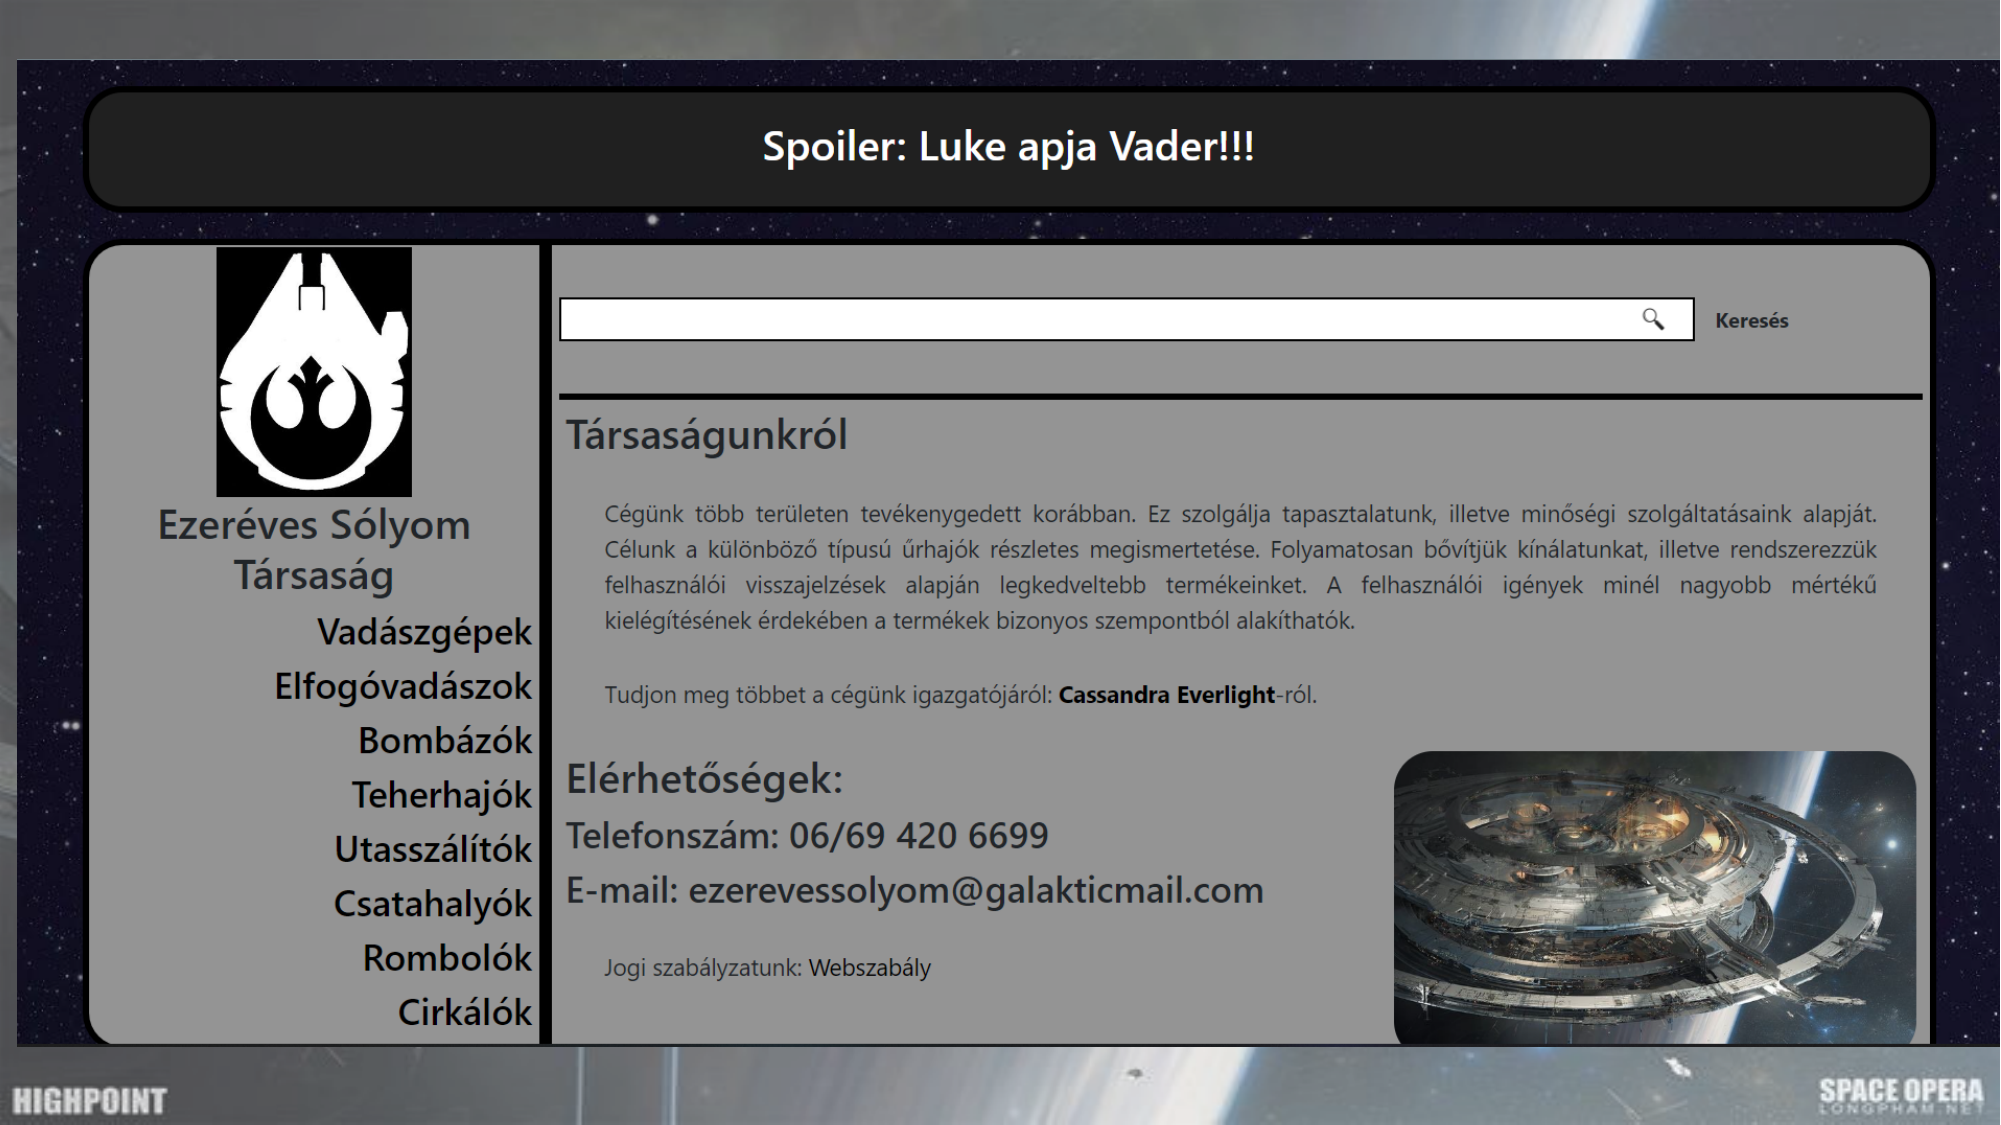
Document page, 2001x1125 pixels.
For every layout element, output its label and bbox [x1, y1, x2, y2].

list [17, 59, 2000, 1047]
